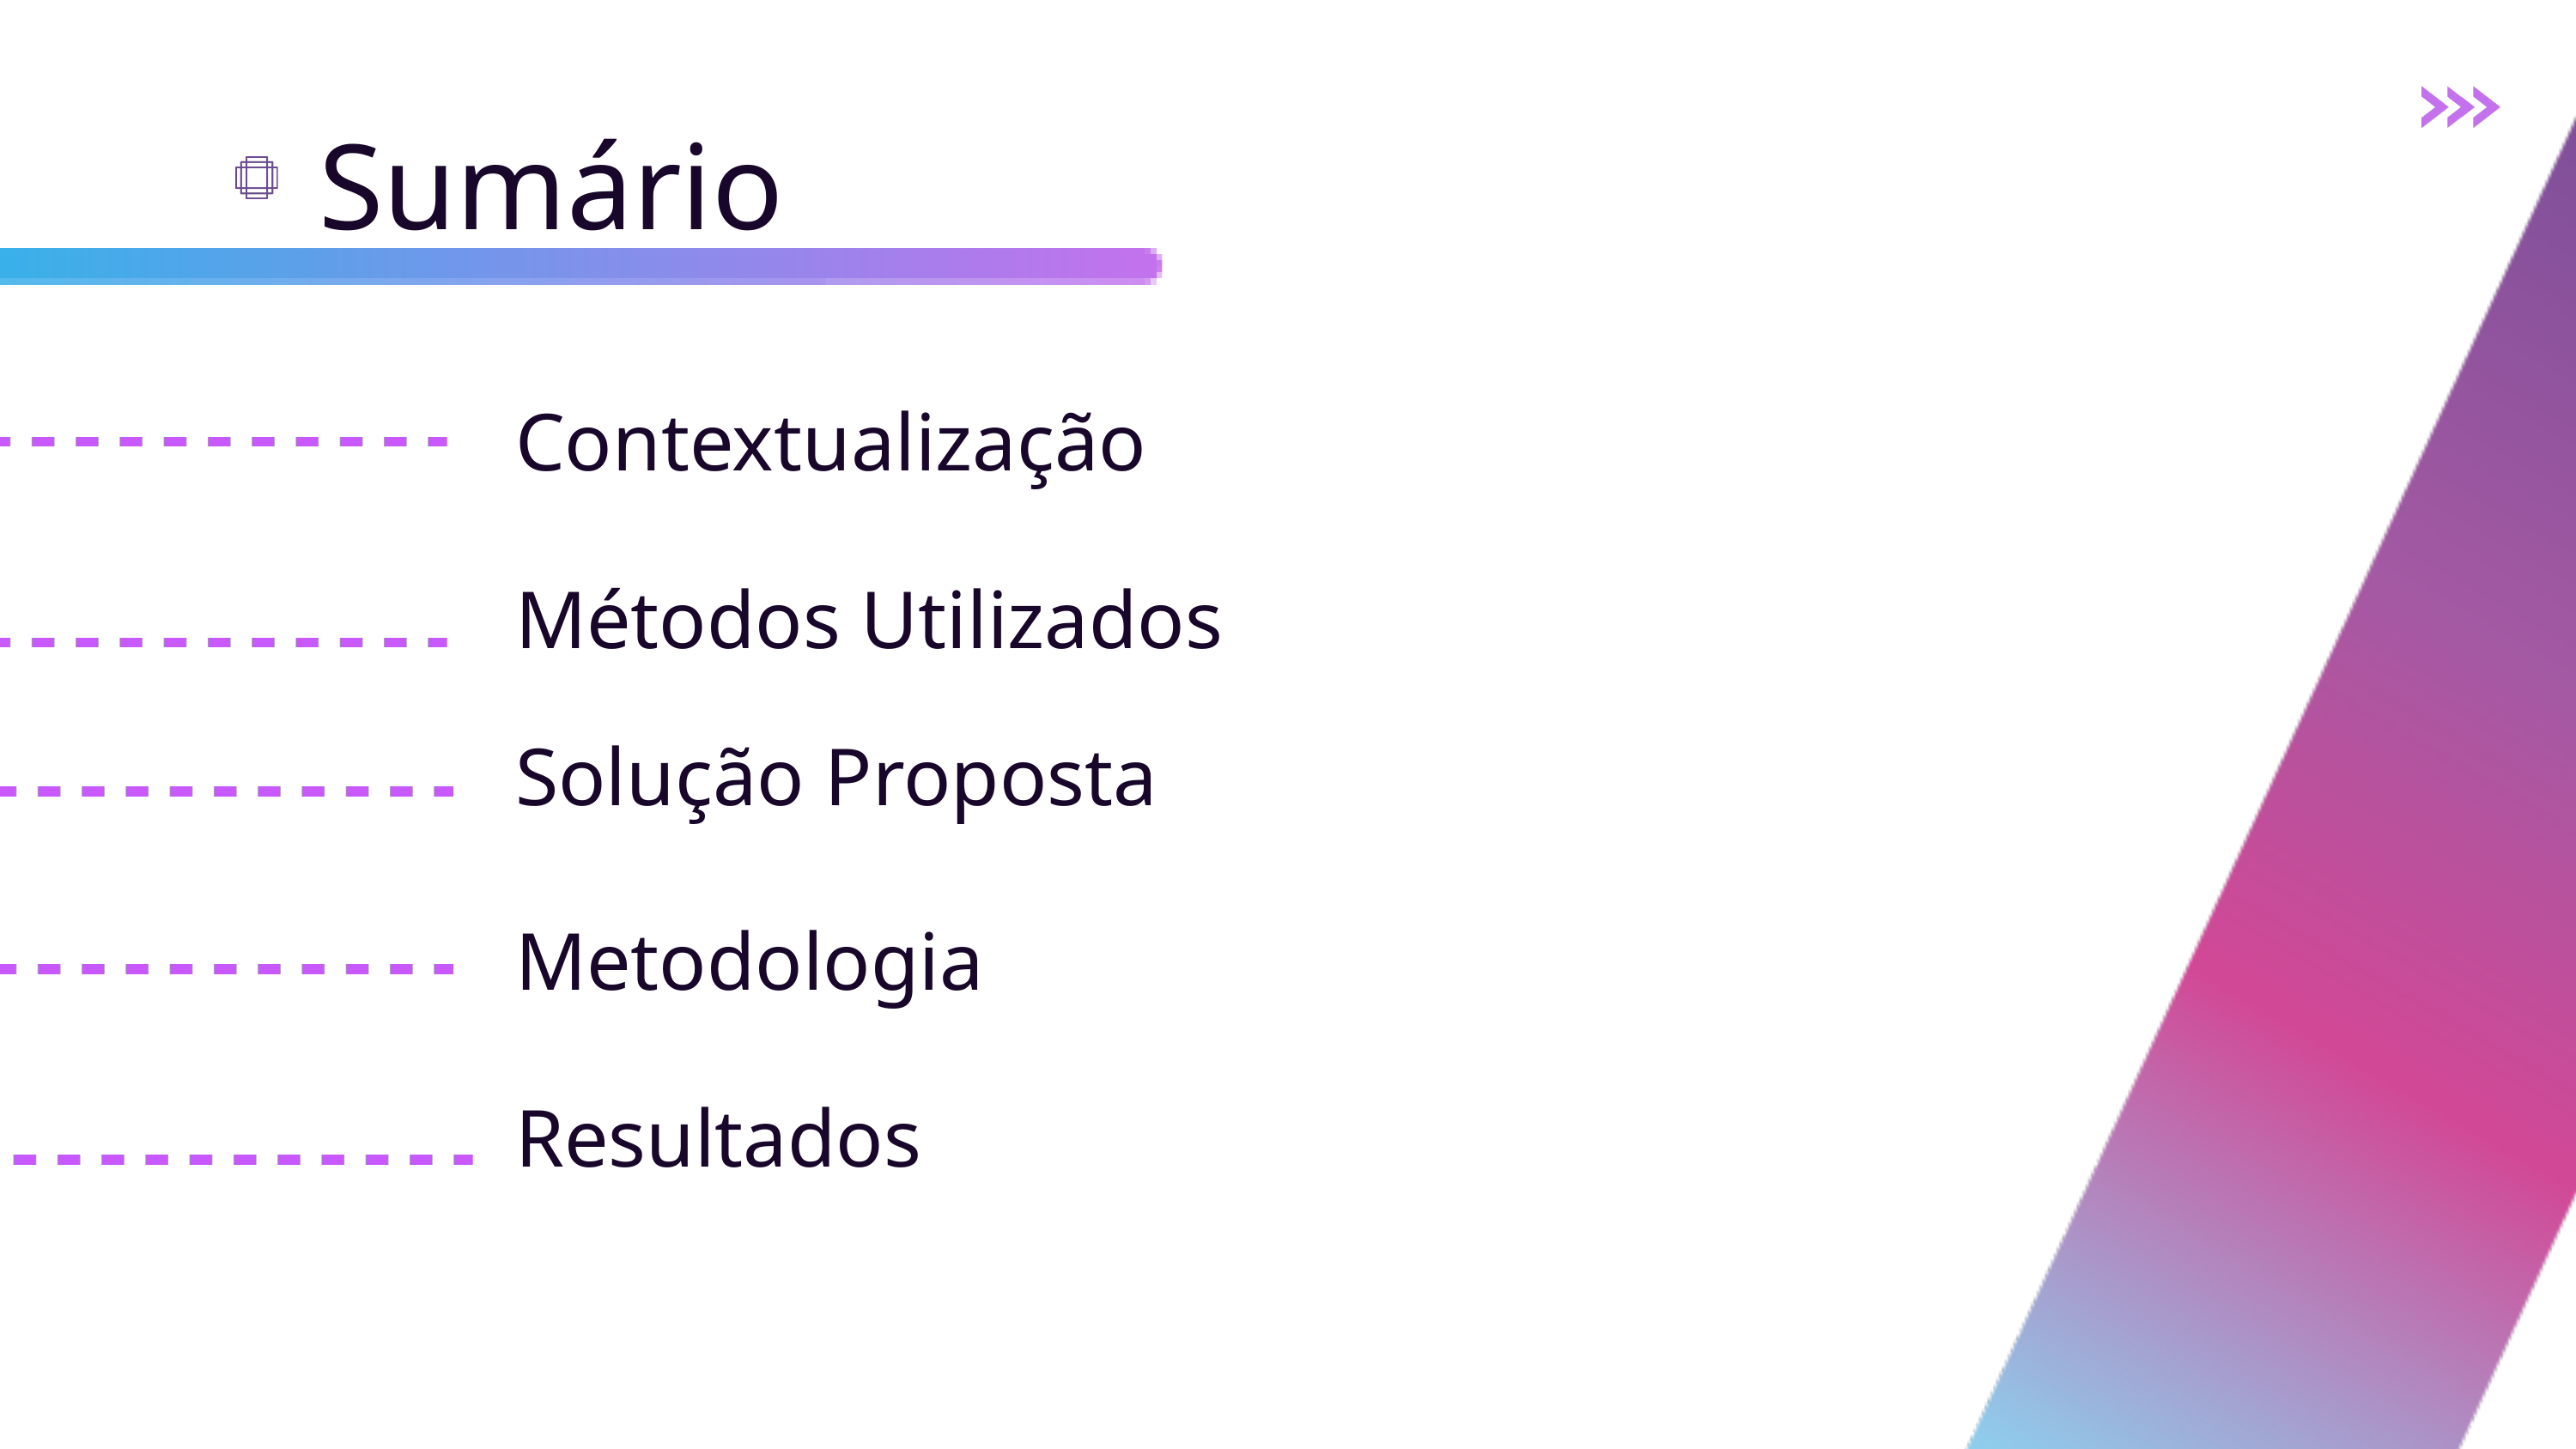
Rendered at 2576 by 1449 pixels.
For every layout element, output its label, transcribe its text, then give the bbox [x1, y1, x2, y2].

text_box Contextualização [514, 377, 1554, 488]
text_box Resultados [514, 1073, 1554, 1184]
text_box Sumário [0, 88, 1129, 254]
text_box Solução Proposta [514, 711, 1554, 822]
text_box [0, 1155, 473, 1165]
text_box Métodos Utilizados [514, 554, 1554, 665]
text_box [2421, 86, 2500, 106]
text_box [1926, 106, 2576, 1449]
text_box [0, 638, 447, 648]
text_box [0, 964, 453, 974]
text_box [0, 786, 453, 797]
text_box Metodologia [514, 895, 1554, 1006]
text_box [0, 248, 1163, 285]
text_box [0, 437, 447, 446]
